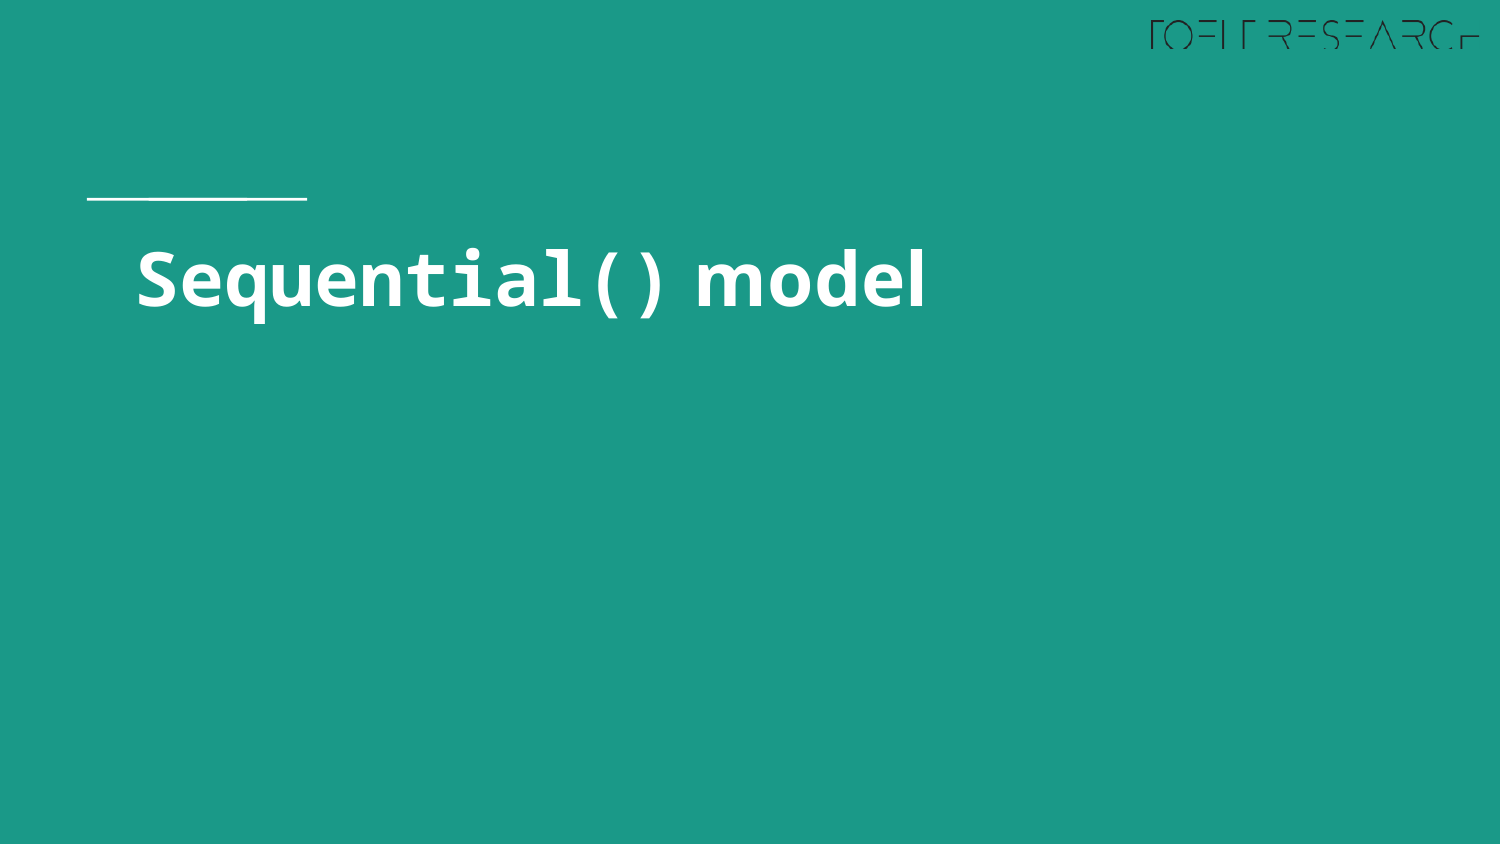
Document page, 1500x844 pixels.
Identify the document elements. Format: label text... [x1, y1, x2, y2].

title Sequential() model [119, 216, 1381, 466]
